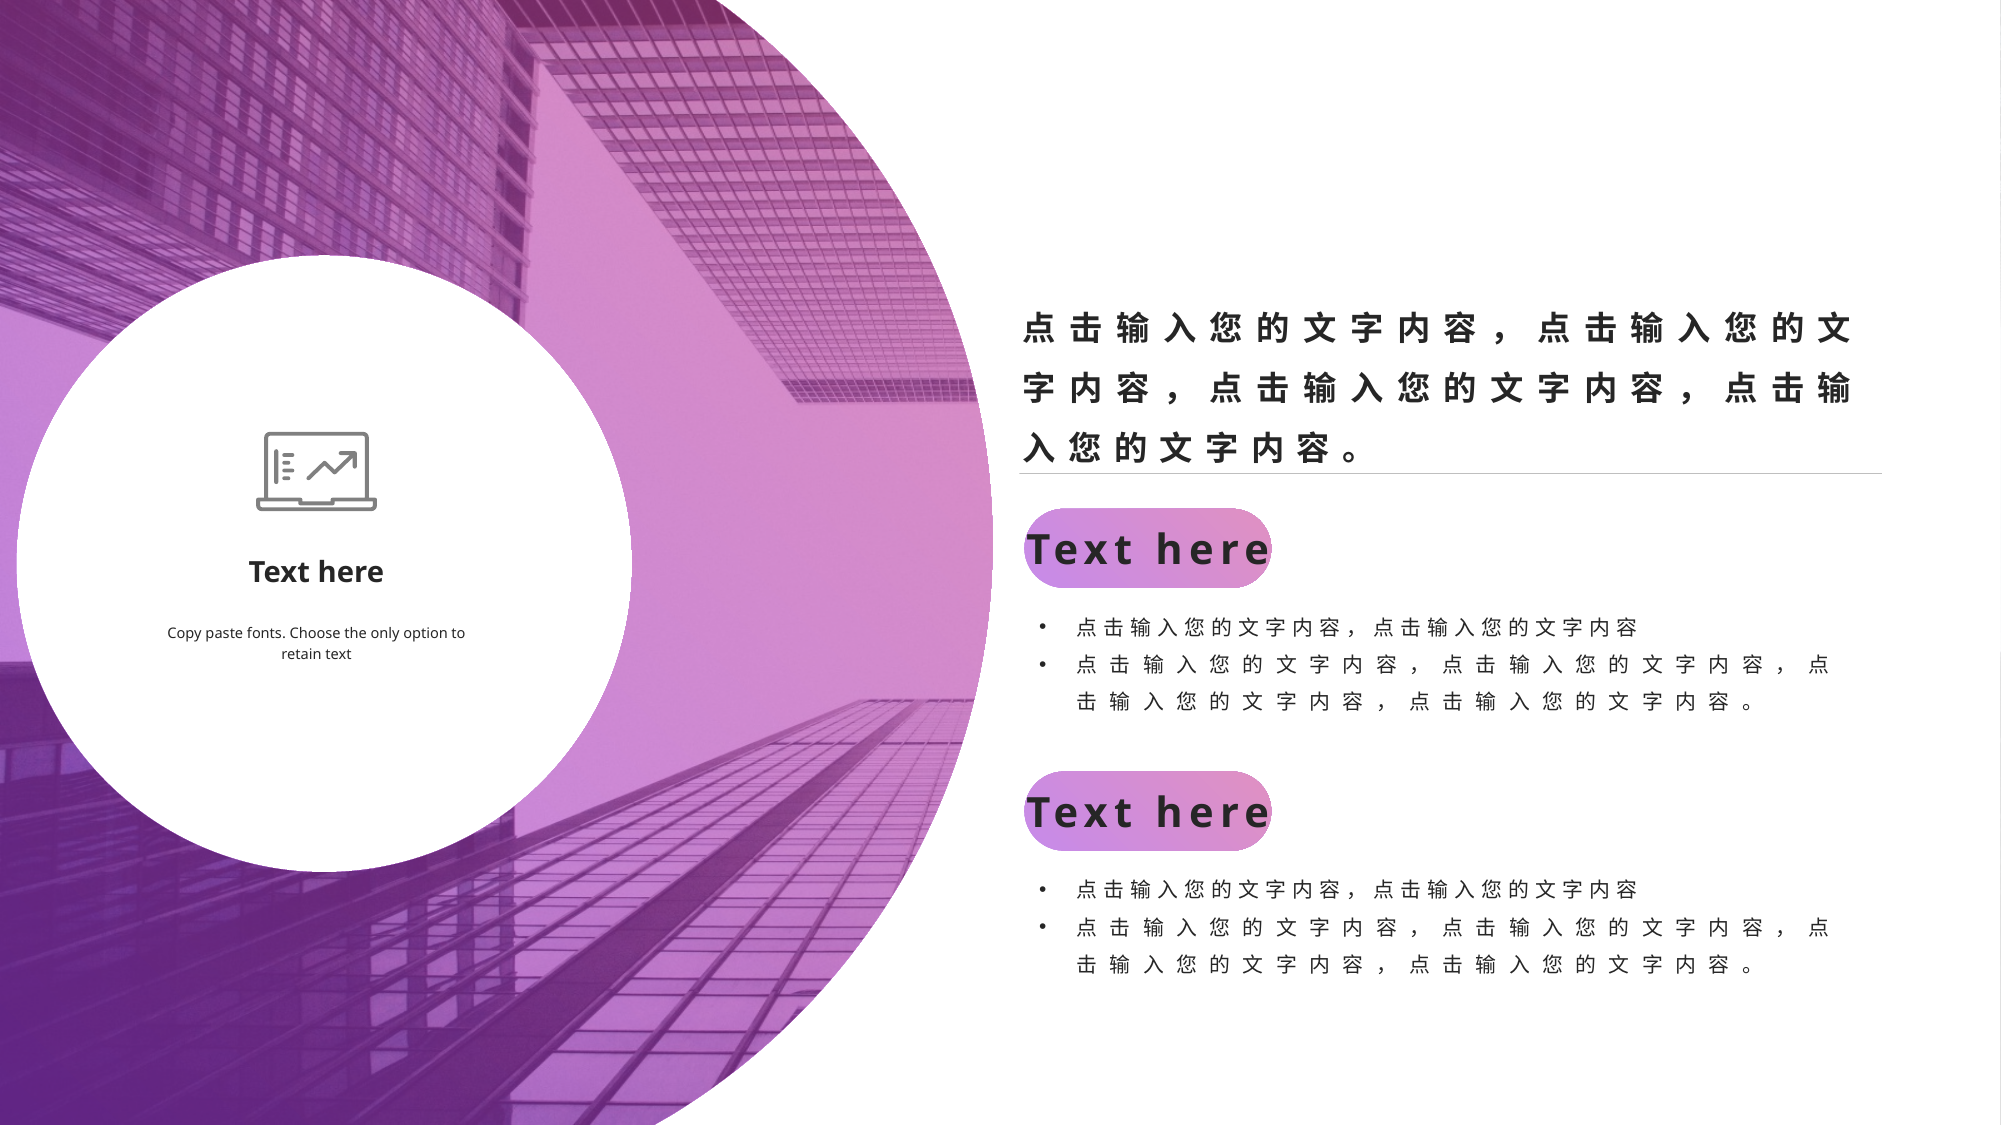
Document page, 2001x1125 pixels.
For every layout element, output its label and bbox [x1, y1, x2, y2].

text_box [0, 0, 2000, 1125]
